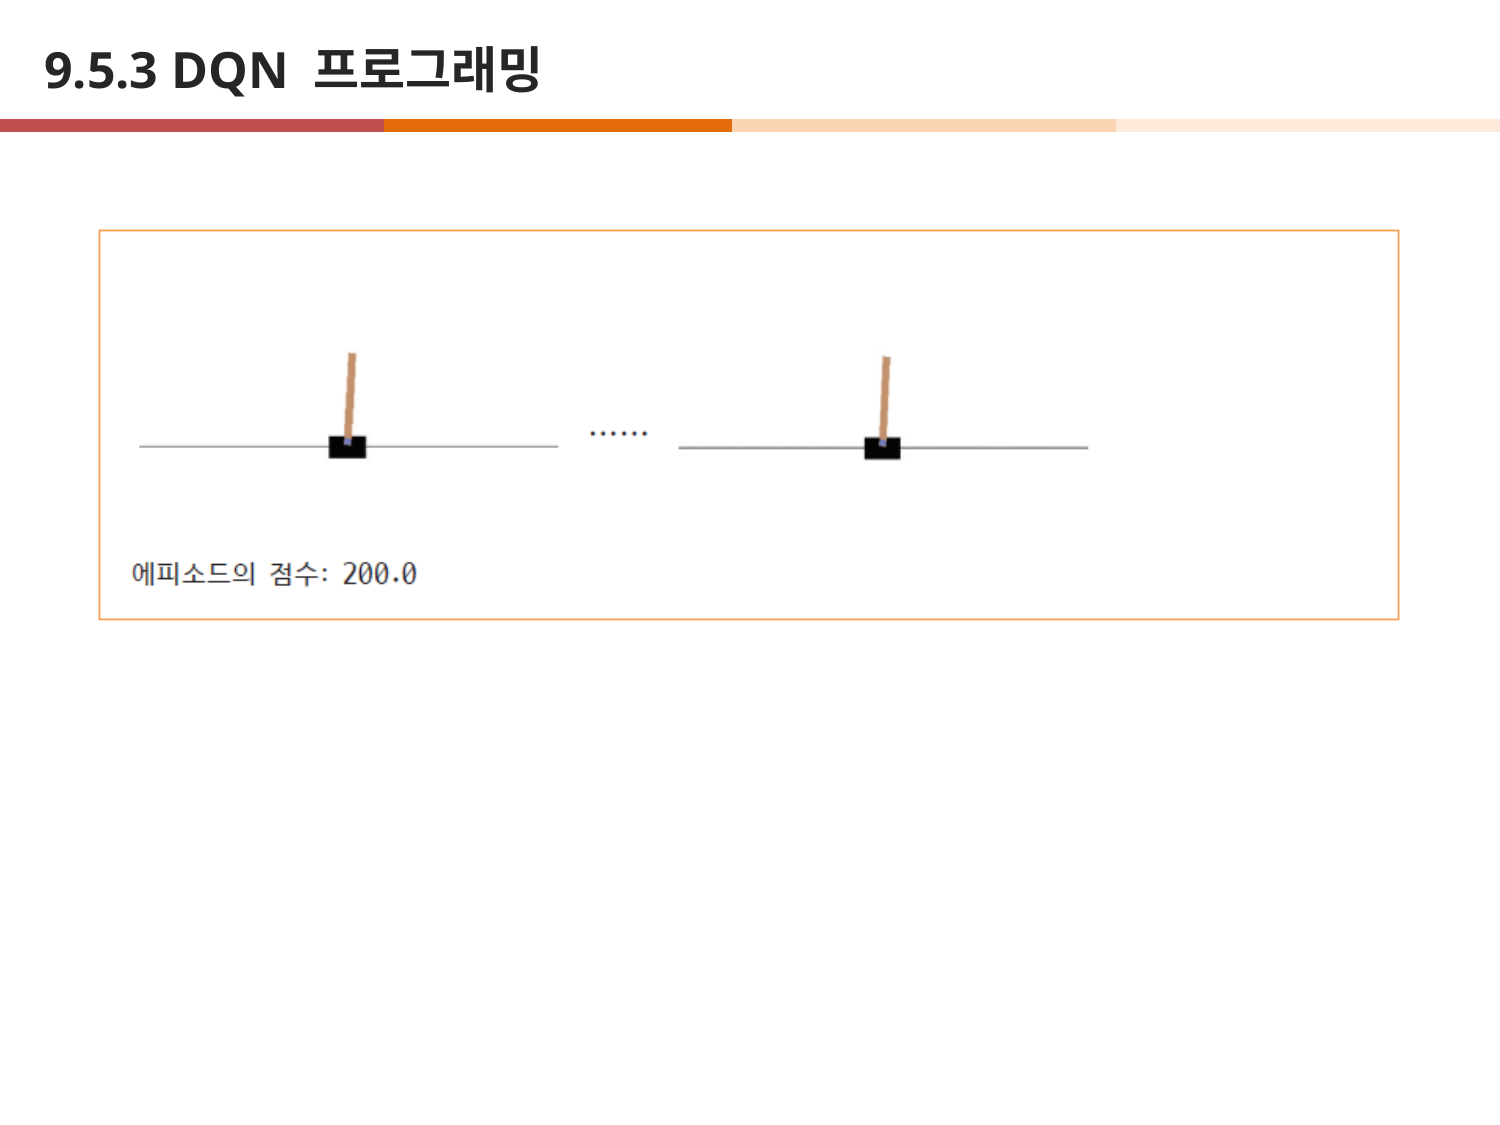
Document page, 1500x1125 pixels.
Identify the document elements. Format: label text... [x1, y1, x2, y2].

title 9.5.3 DQN 프로그래밍 [29, 23, 1270, 114]
picture [88, 219, 1410, 633]
